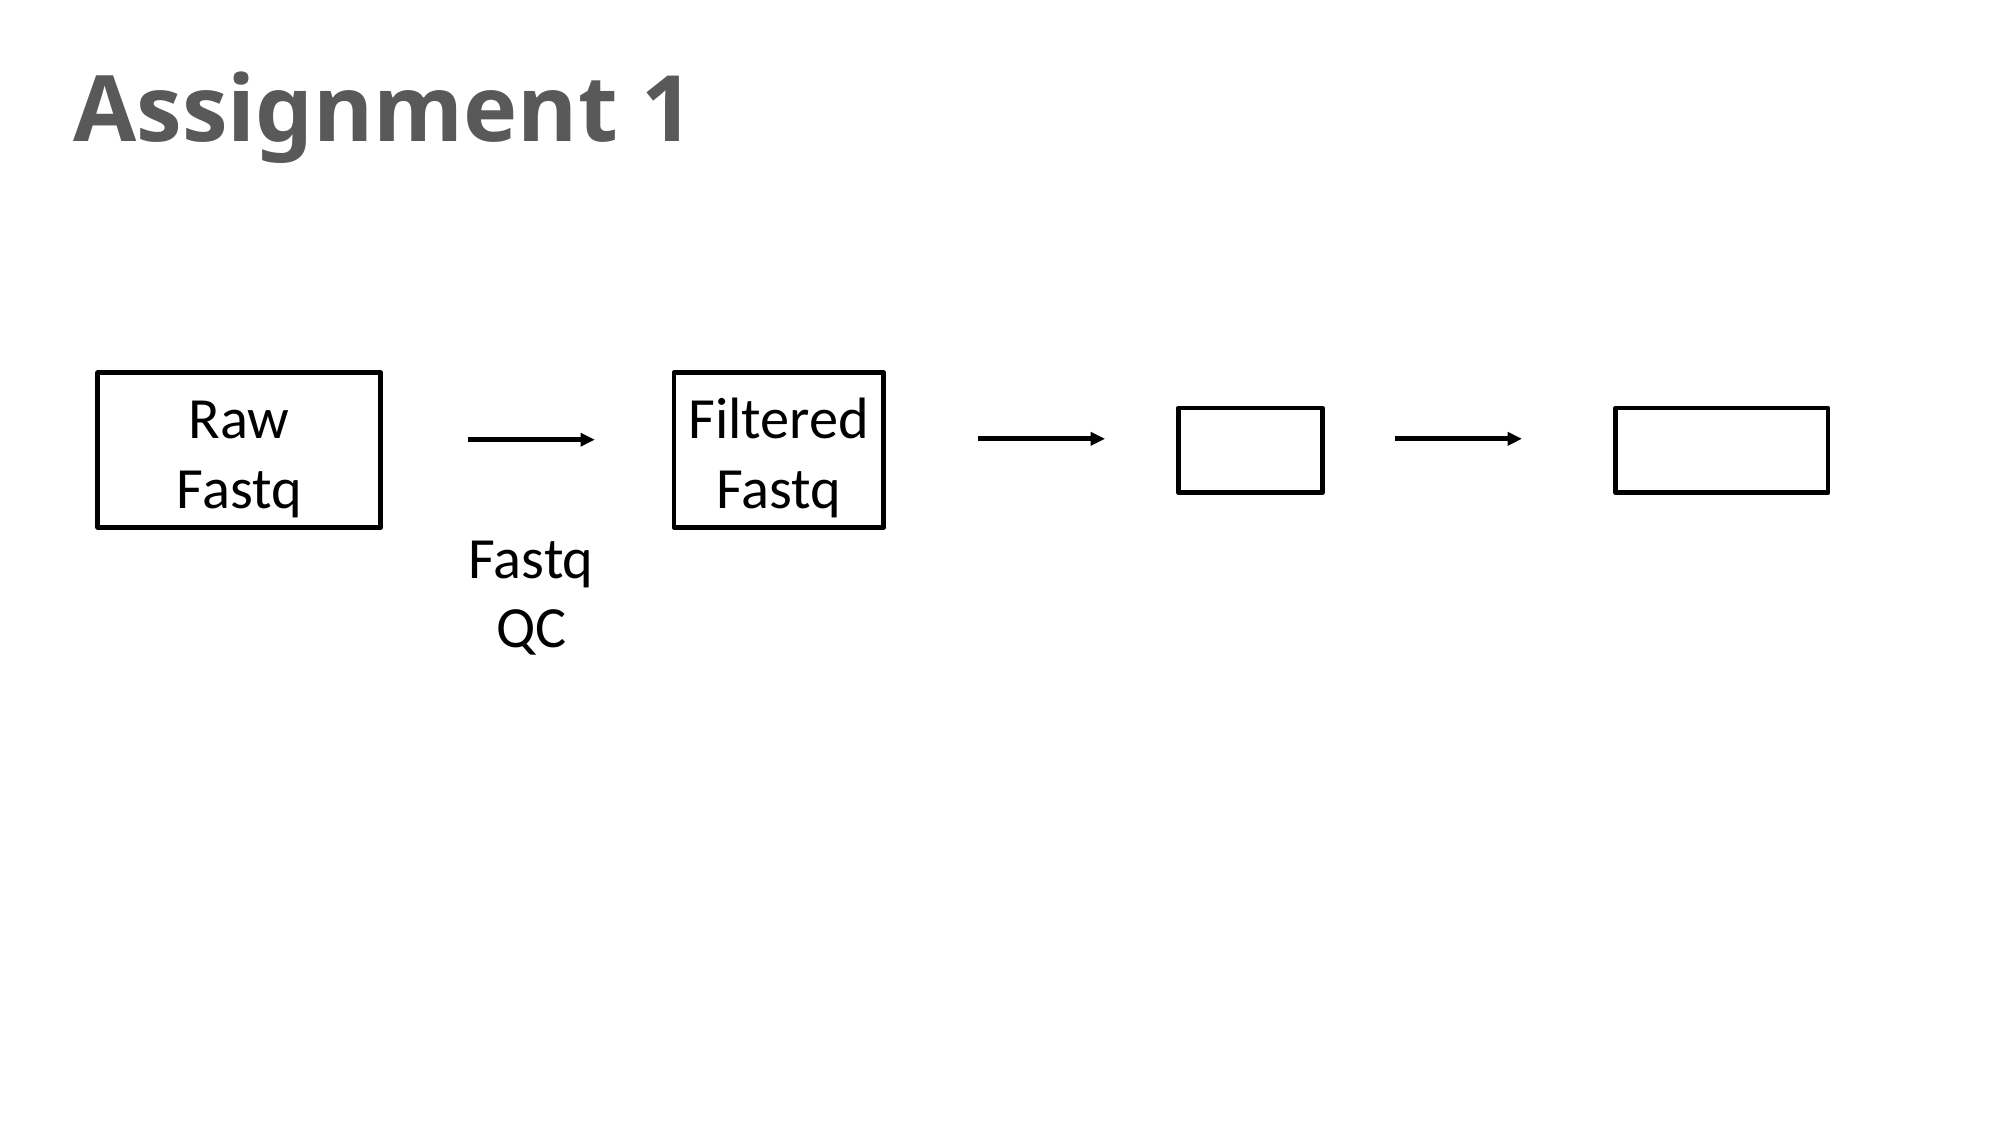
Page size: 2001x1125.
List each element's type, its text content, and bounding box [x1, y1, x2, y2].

text_box Raw Fastq [97, 372, 381, 528]
text_box Fastq QC [436, 512, 626, 667]
text_box Filtered Fastq [673, 372, 884, 528]
text_box VCF [1615, 408, 1828, 493]
text_box BAM [1178, 408, 1323, 493]
title Assignment 1 [58, 3, 2000, 221]
